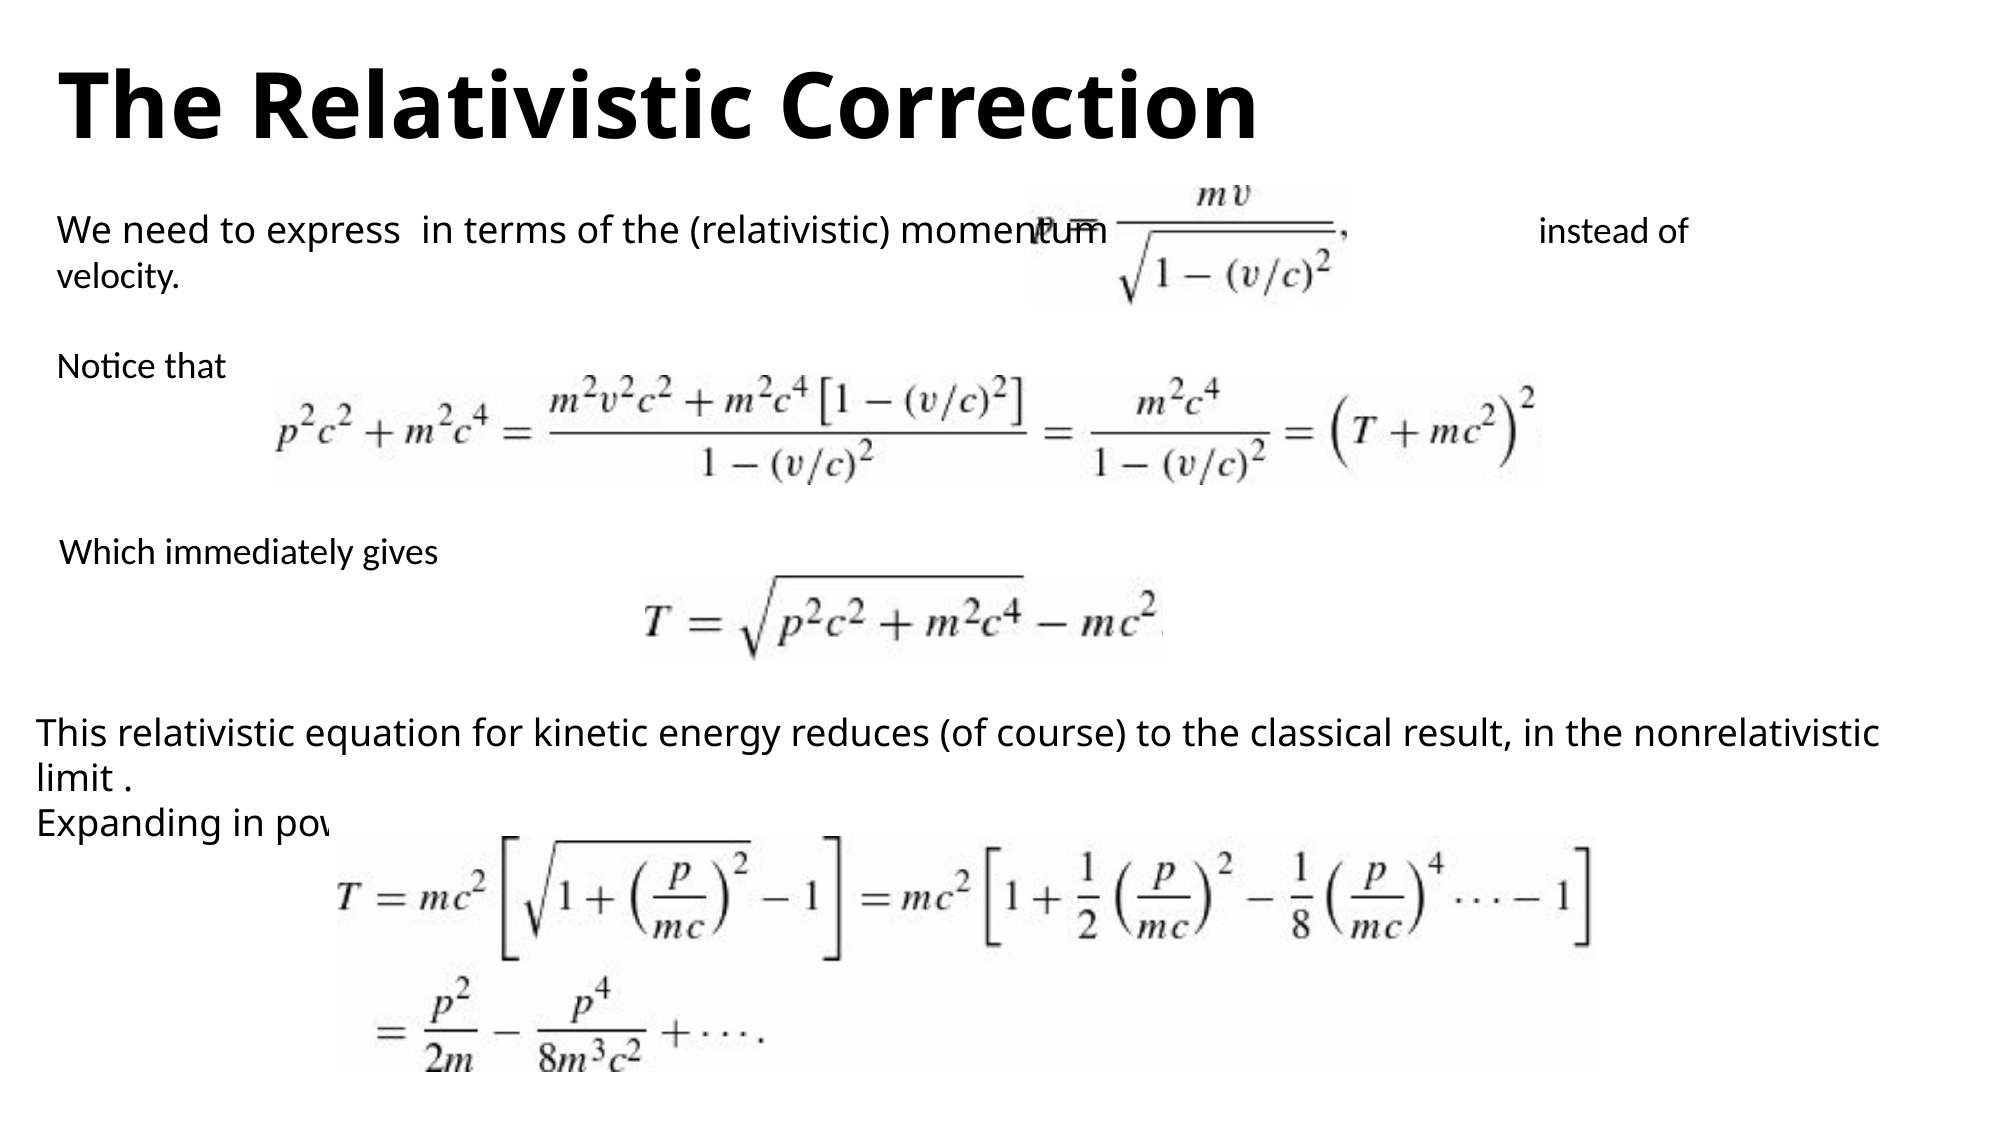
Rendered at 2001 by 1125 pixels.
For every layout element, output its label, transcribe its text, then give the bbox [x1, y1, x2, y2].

text_box Which immediately gives [44, 519, 454, 580]
title The Relativistic Correction [42, 0, 1767, 218]
picture [1020, 171, 1358, 319]
picture [626, 554, 1163, 682]
picture [329, 807, 1605, 1083]
picture [266, 350, 1542, 503]
